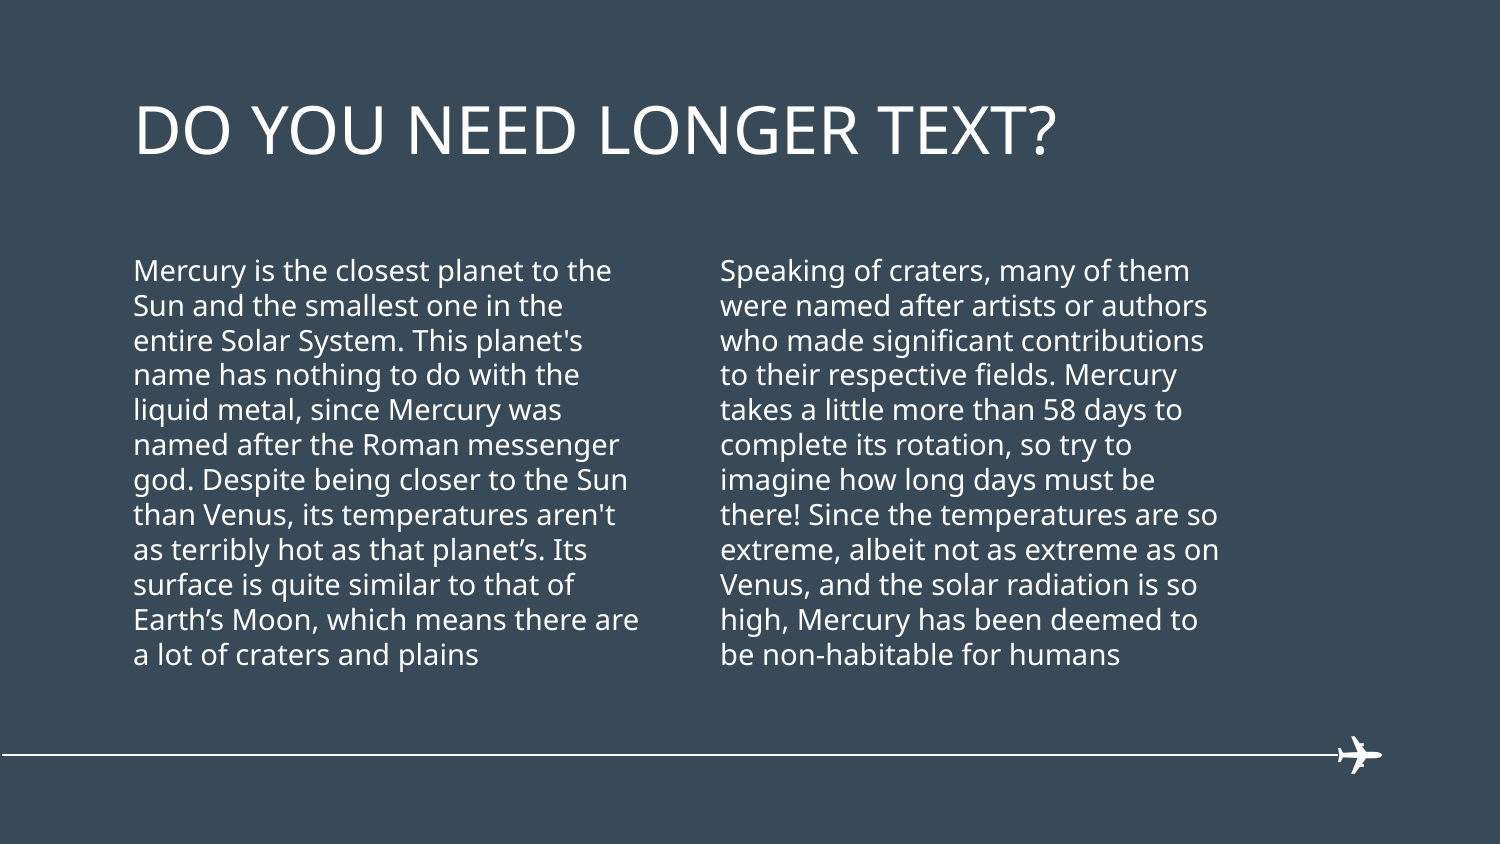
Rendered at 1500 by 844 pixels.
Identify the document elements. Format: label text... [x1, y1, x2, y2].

title DO YOU NEED LONGER TEXT? [118, 72, 1382, 167]
subtitle Mercury is the closest planet to the Sun and the smallest one in the entire Solar System. This planet's name has nothing to do with the liquid metal, since Mercury was named after the Roman messenger god. Despite being closer to the Sun than Venus, its temperatures aren't as terribly hot as that planet’s. Its surface is quite similar to that of Earth’s Moon, which means there are a lot of craters and plains [118, 236, 663, 674]
picture [1338, 733, 1382, 777]
subtitle Speaking of craters, many of them were named after artists or authors who made significant contributions to their respective fields. Mercury takes a little more than 58 days to complete its rotation, so try to imagine how long days must be there! Since the temperatures are so extreme, albeit not as extreme as on Venus, and the solar radiation is so high, Mercury has been deemed to be non-habitable for humans [705, 236, 1250, 674]
